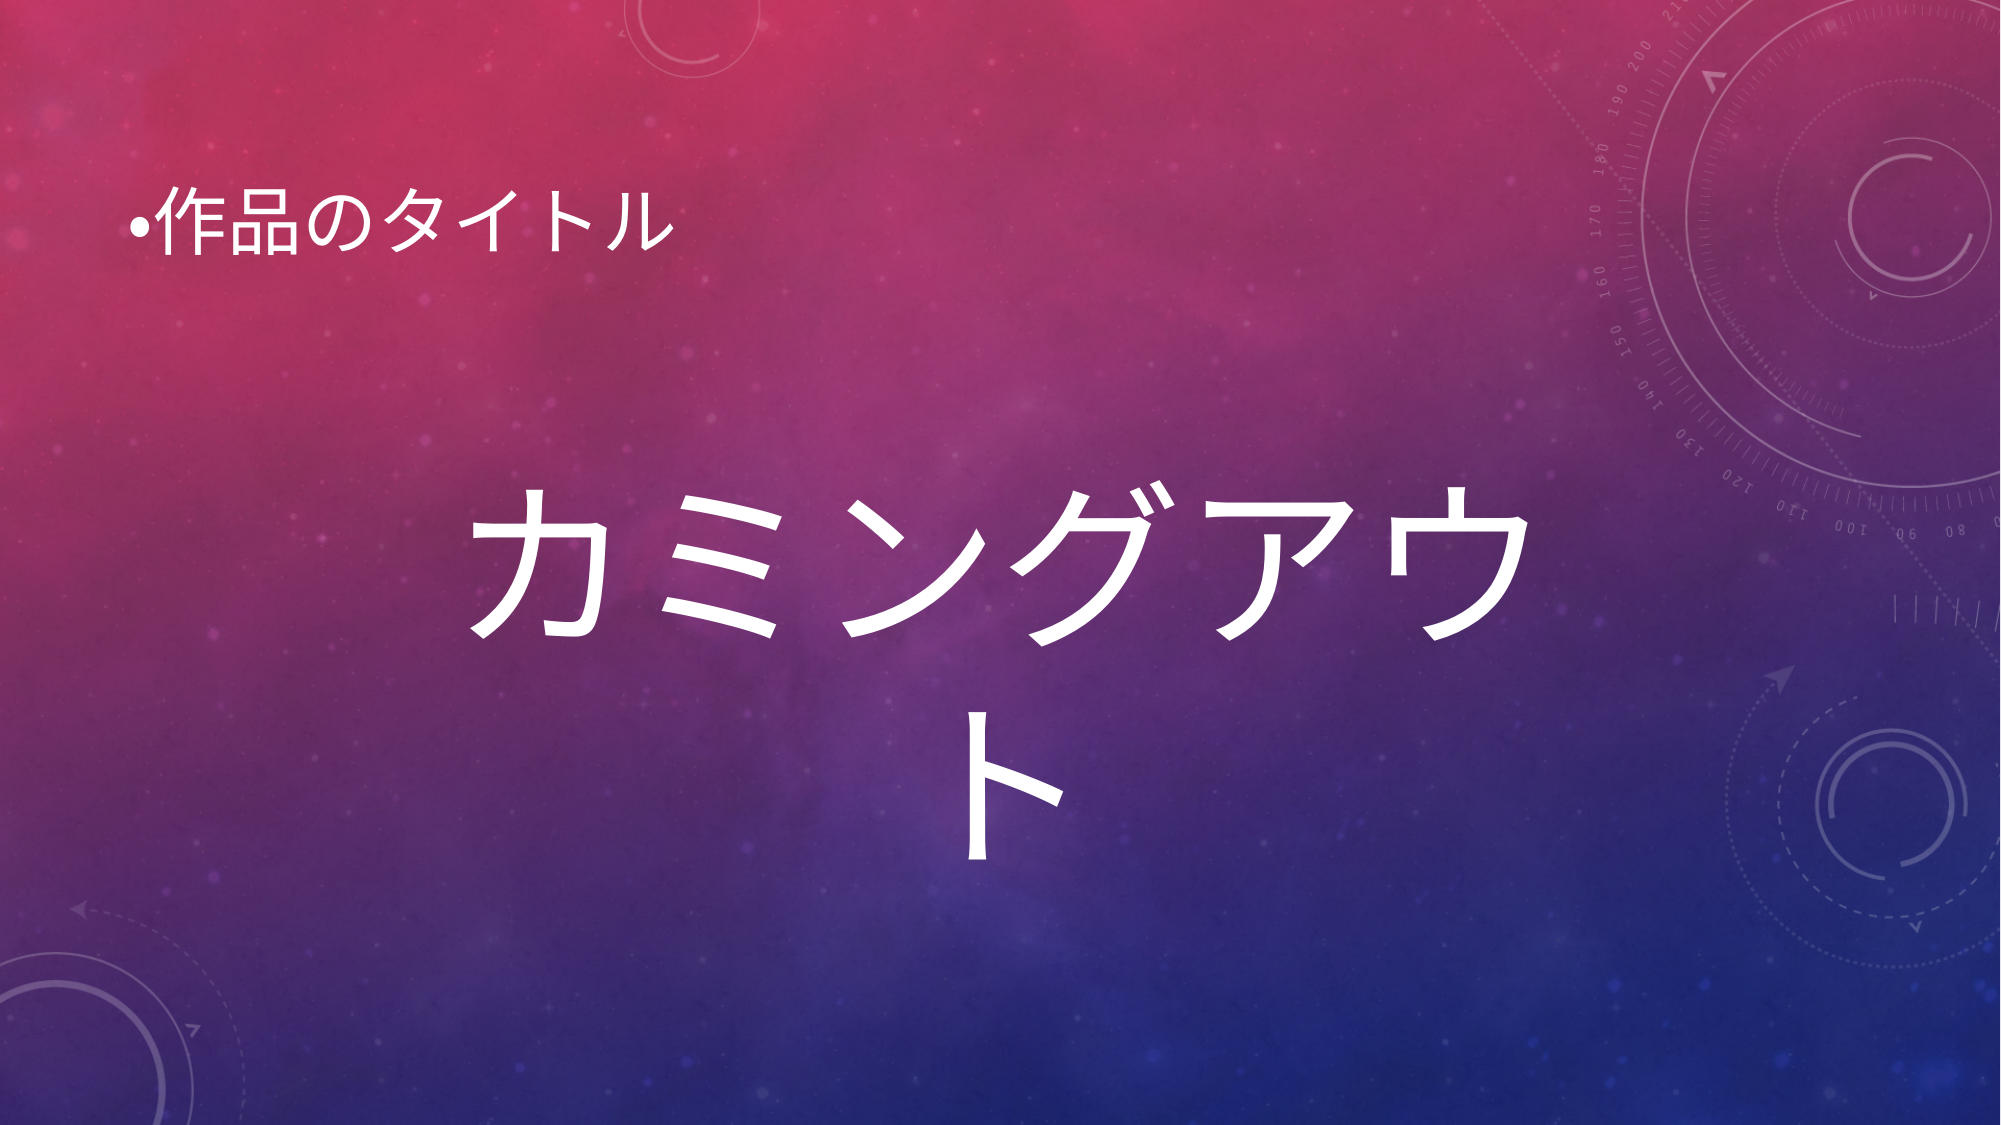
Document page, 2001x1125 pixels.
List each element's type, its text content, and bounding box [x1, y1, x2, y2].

picture [0, 0, 2001, 1125]
text_box カミングアウト [428, 443, 1572, 899]
title ・作品のタイトル [112, 99, 1775, 339]
